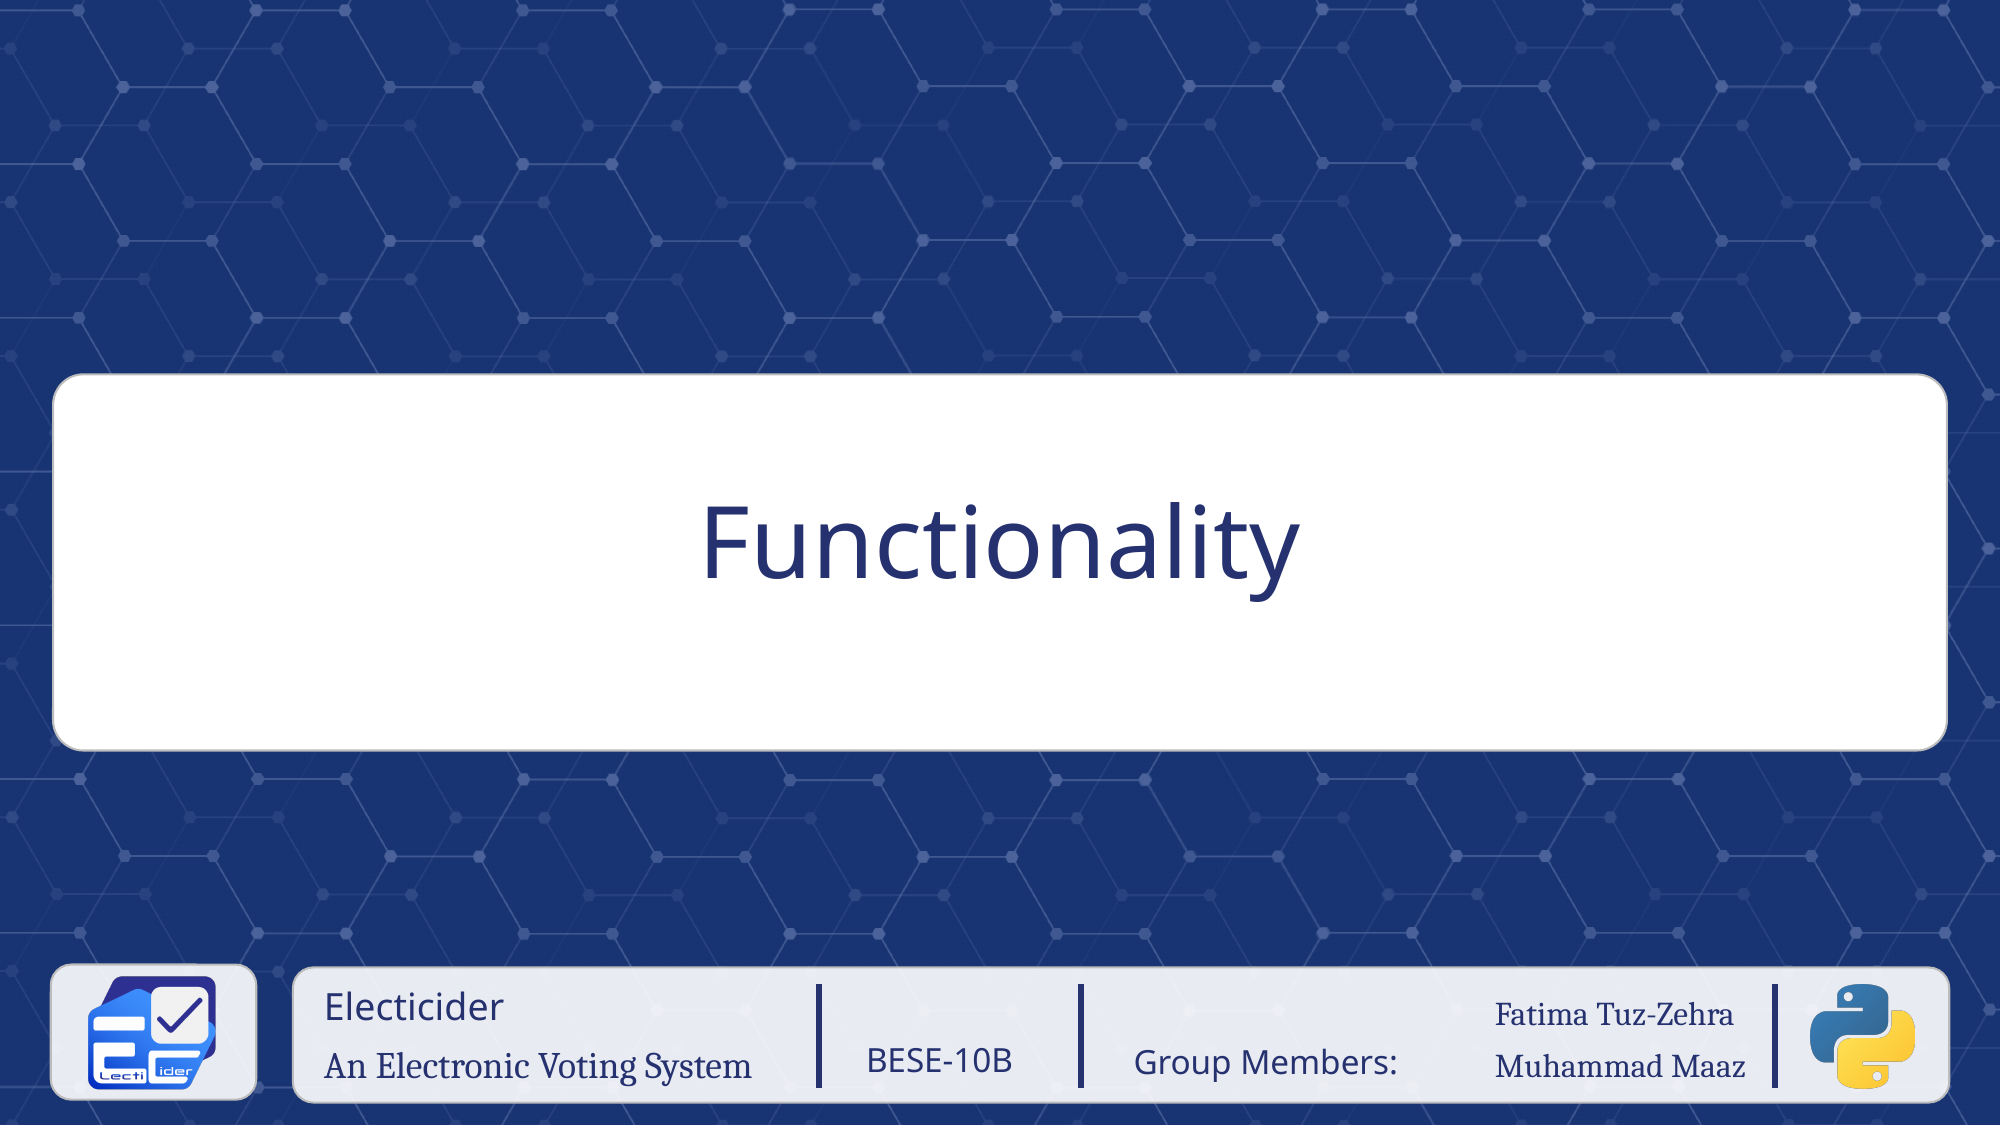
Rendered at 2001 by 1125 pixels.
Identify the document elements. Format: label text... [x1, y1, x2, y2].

picture [0, 0, 2000, 1125]
title Functionality [137, 414, 1863, 678]
